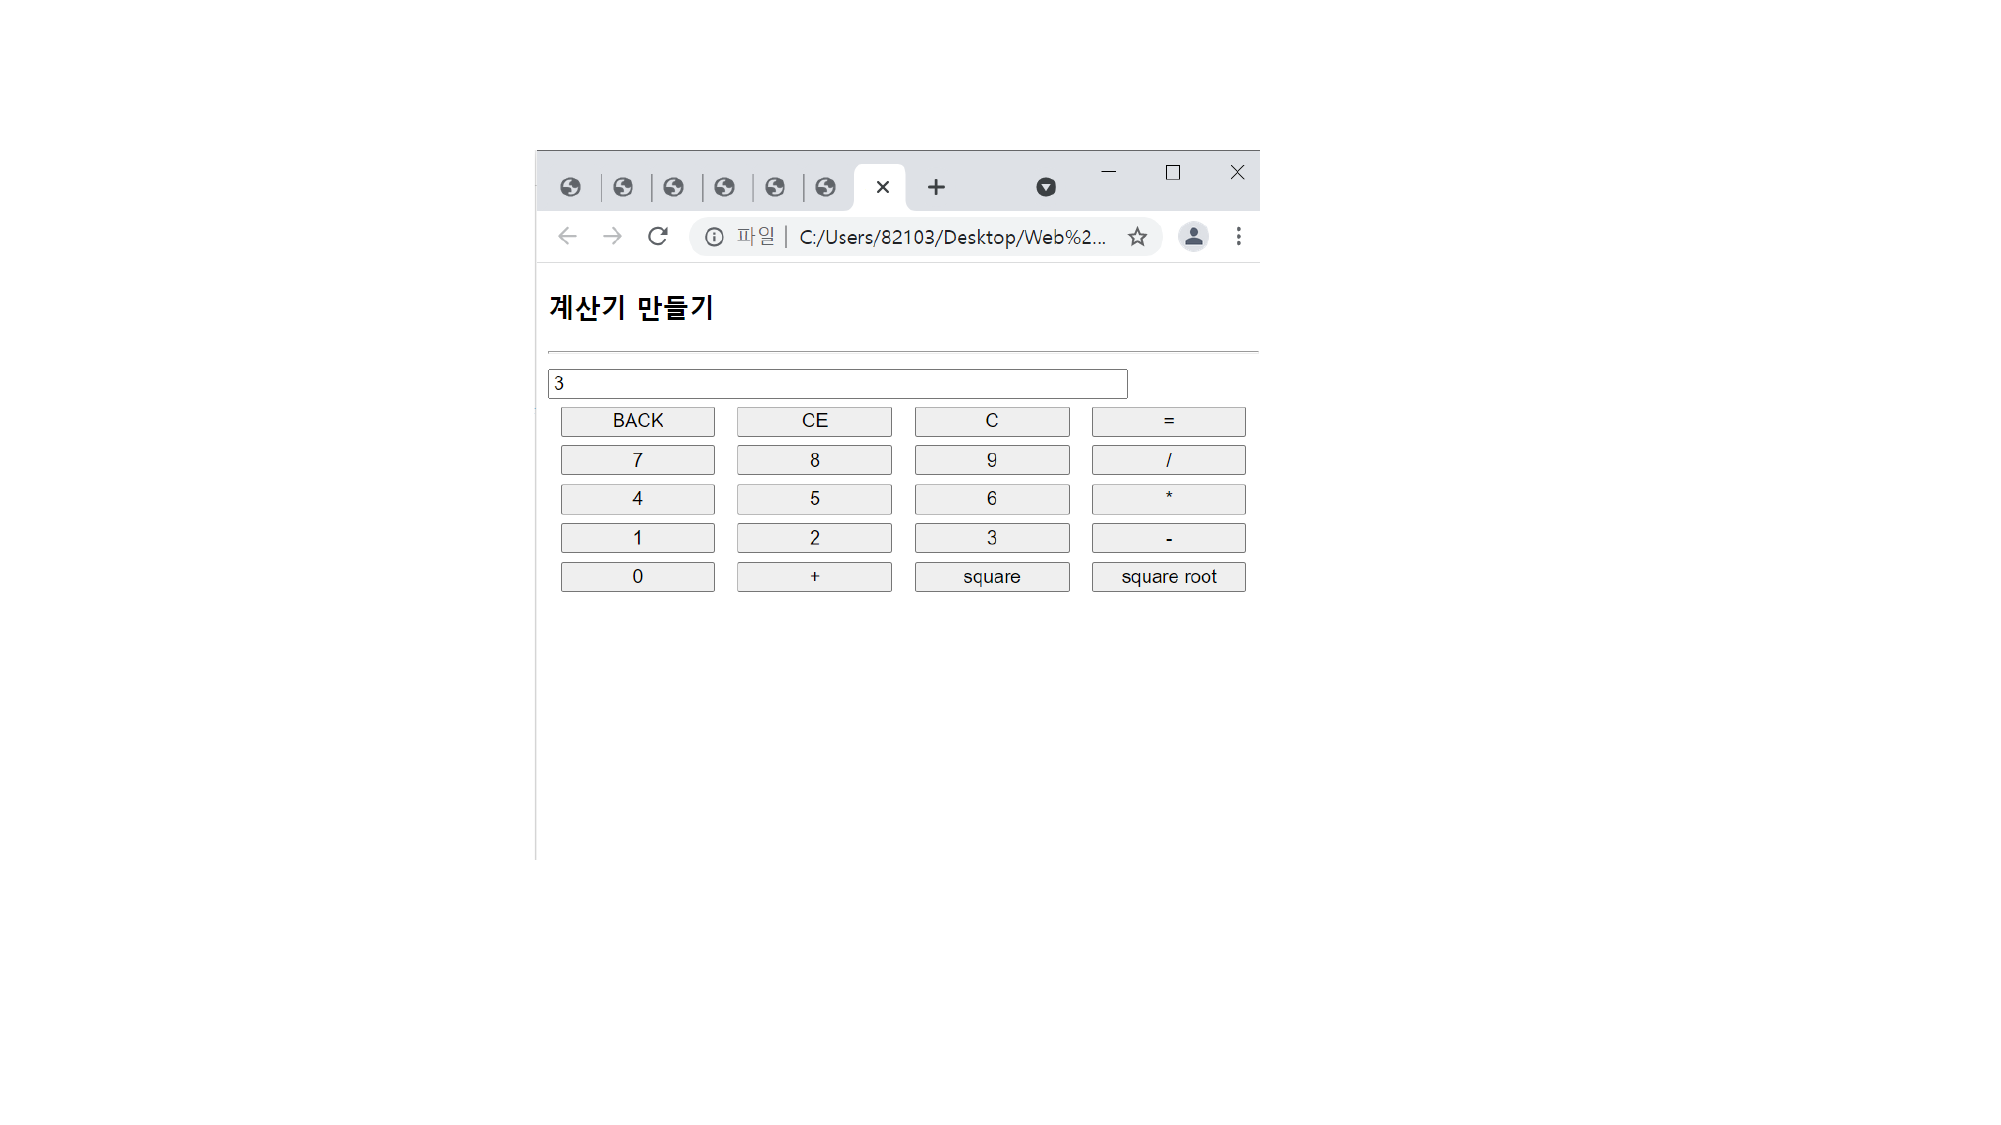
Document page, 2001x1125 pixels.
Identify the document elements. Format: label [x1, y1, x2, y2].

picture [534, 149, 1260, 860]
